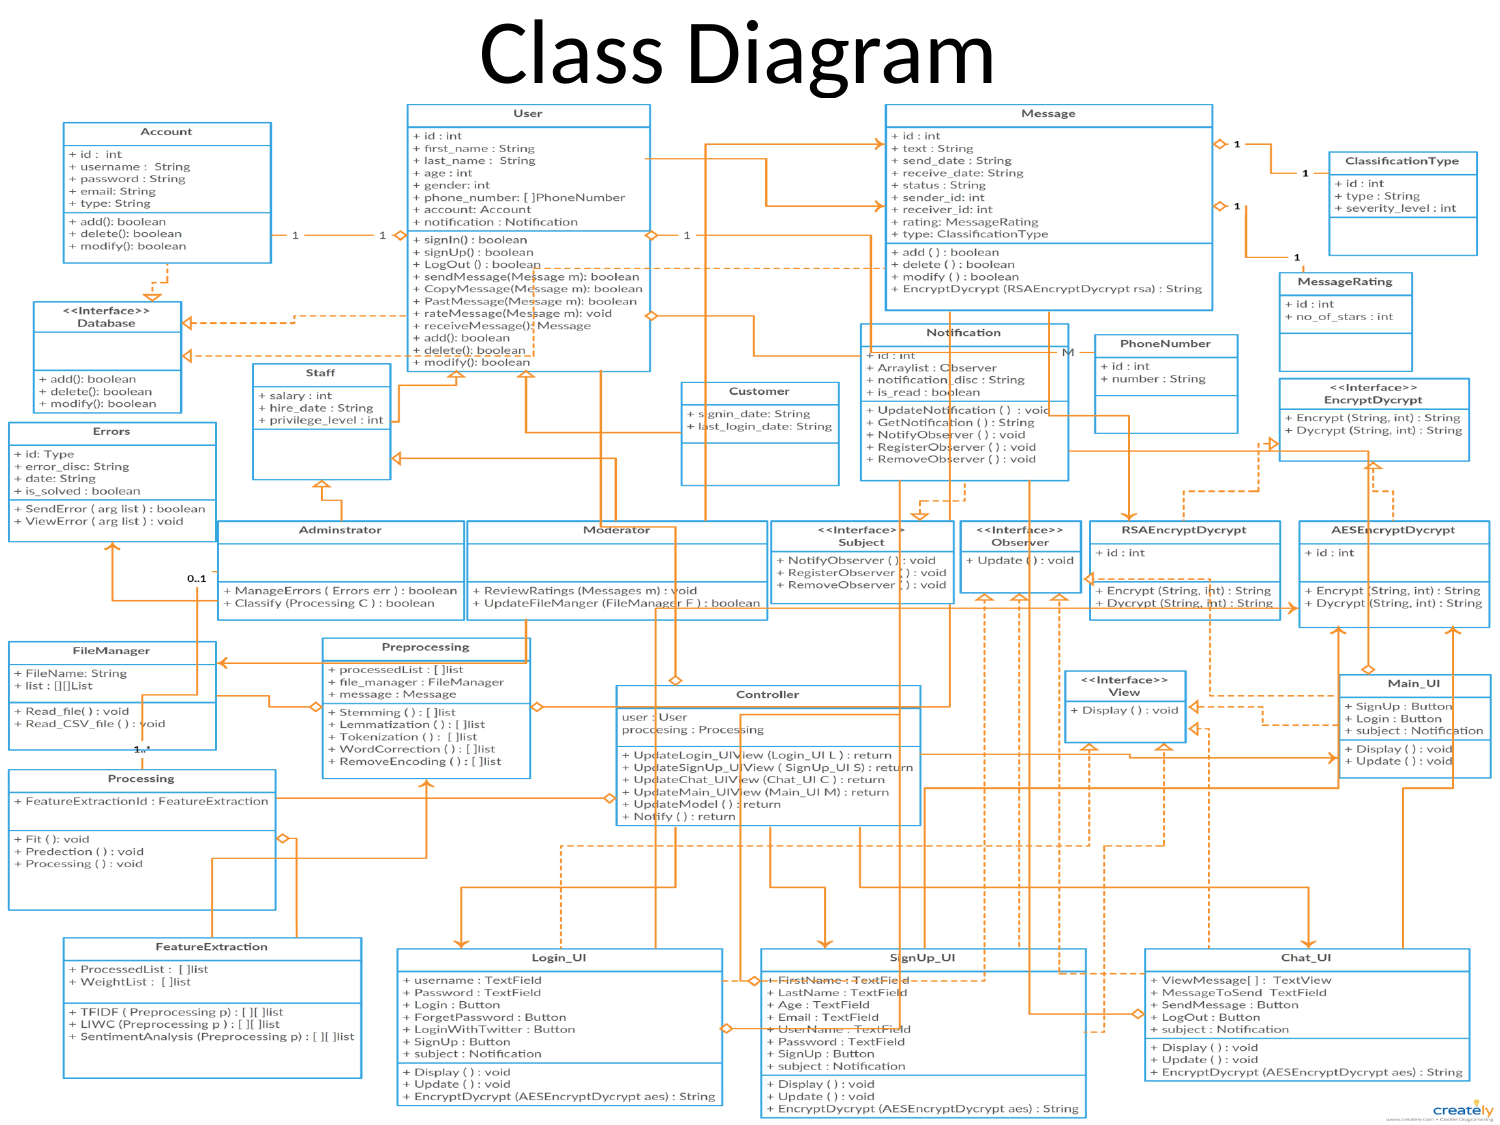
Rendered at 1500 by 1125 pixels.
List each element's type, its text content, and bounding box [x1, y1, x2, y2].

picture [0, 98, 1500, 1125]
text_box Class Diagram [464, 0, 1052, 97]
